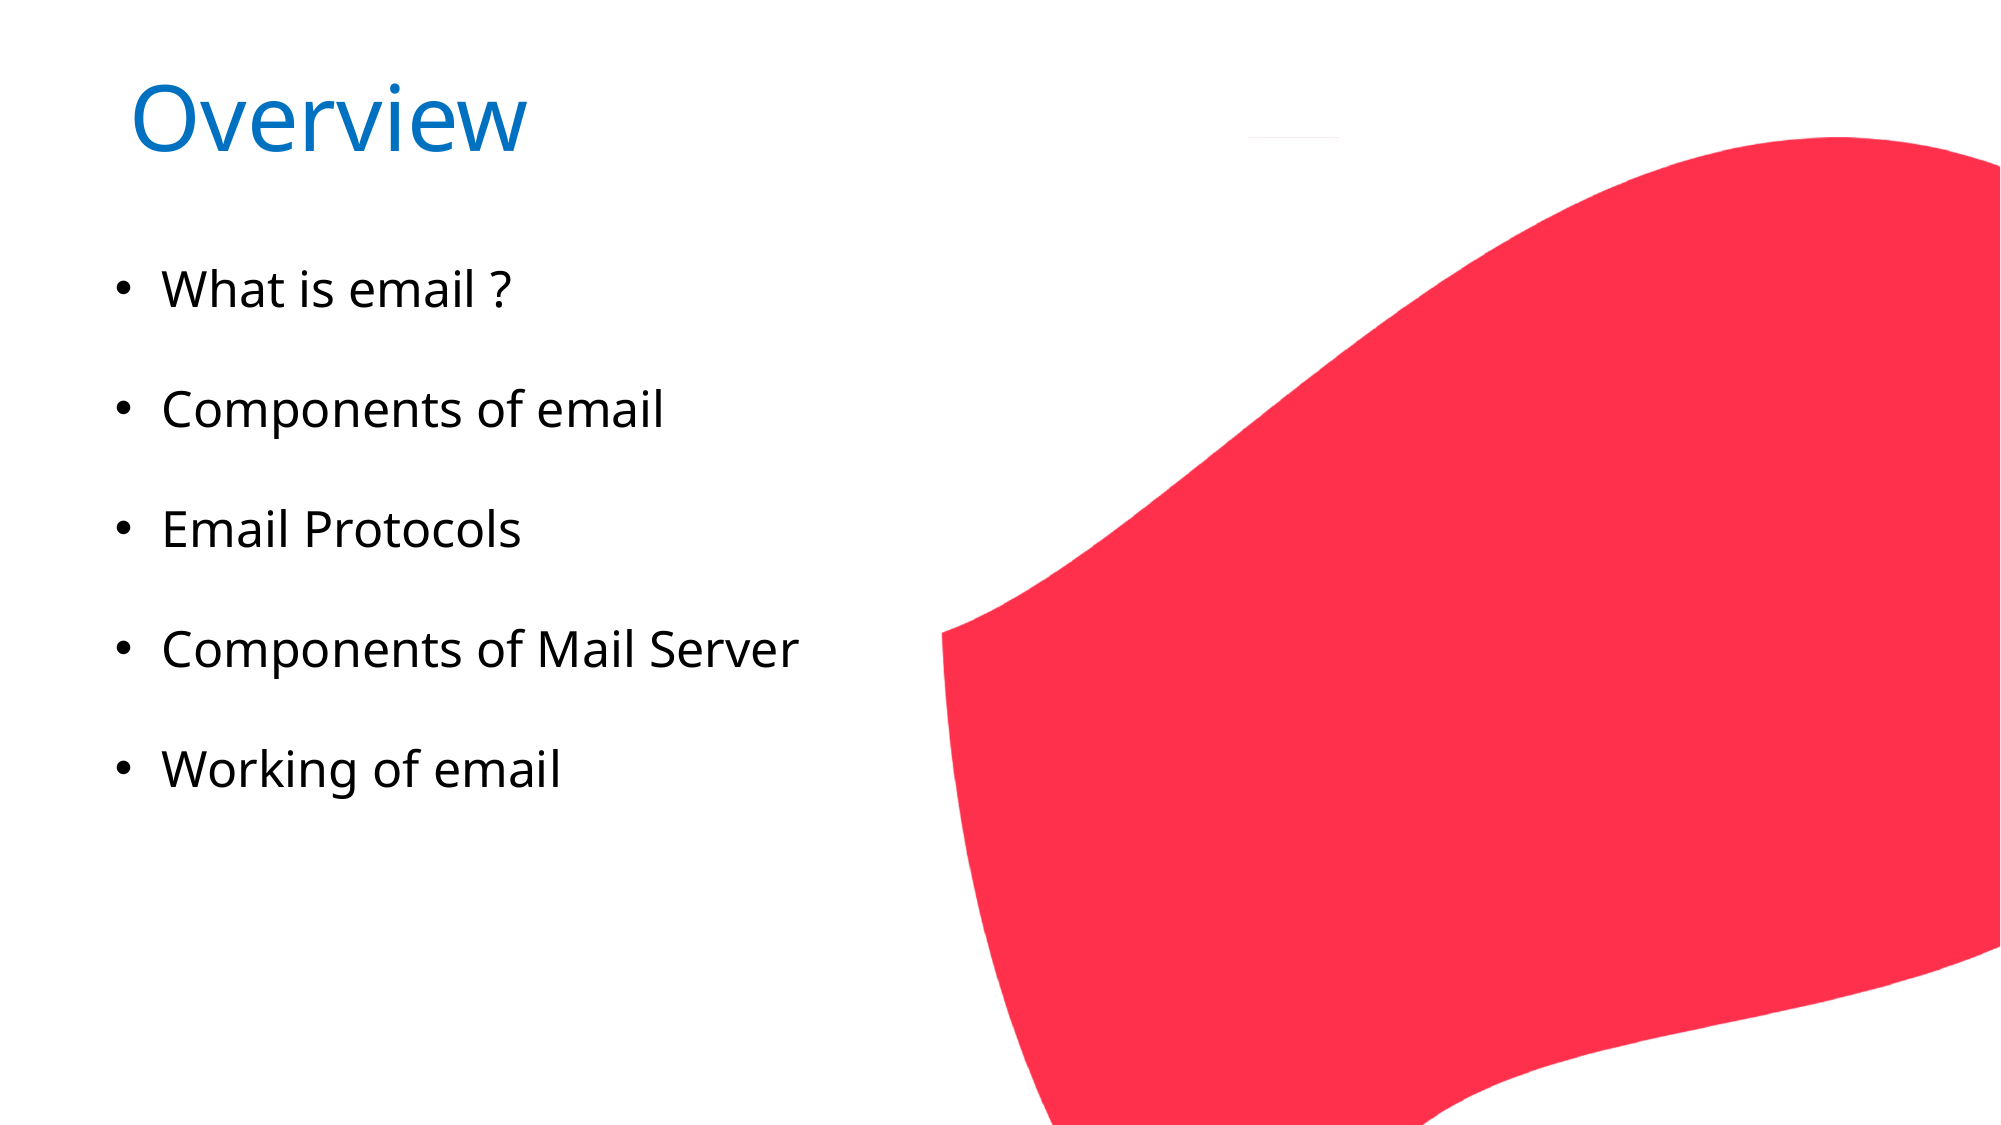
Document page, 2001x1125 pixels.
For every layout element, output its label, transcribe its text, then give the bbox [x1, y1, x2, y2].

list Overview [75, 62, 530, 171]
text_box What is email ? Components of email Email Protocols Components of Mail Server Working of email [99, 249, 875, 865]
picture [941, 137, 2001, 1125]
